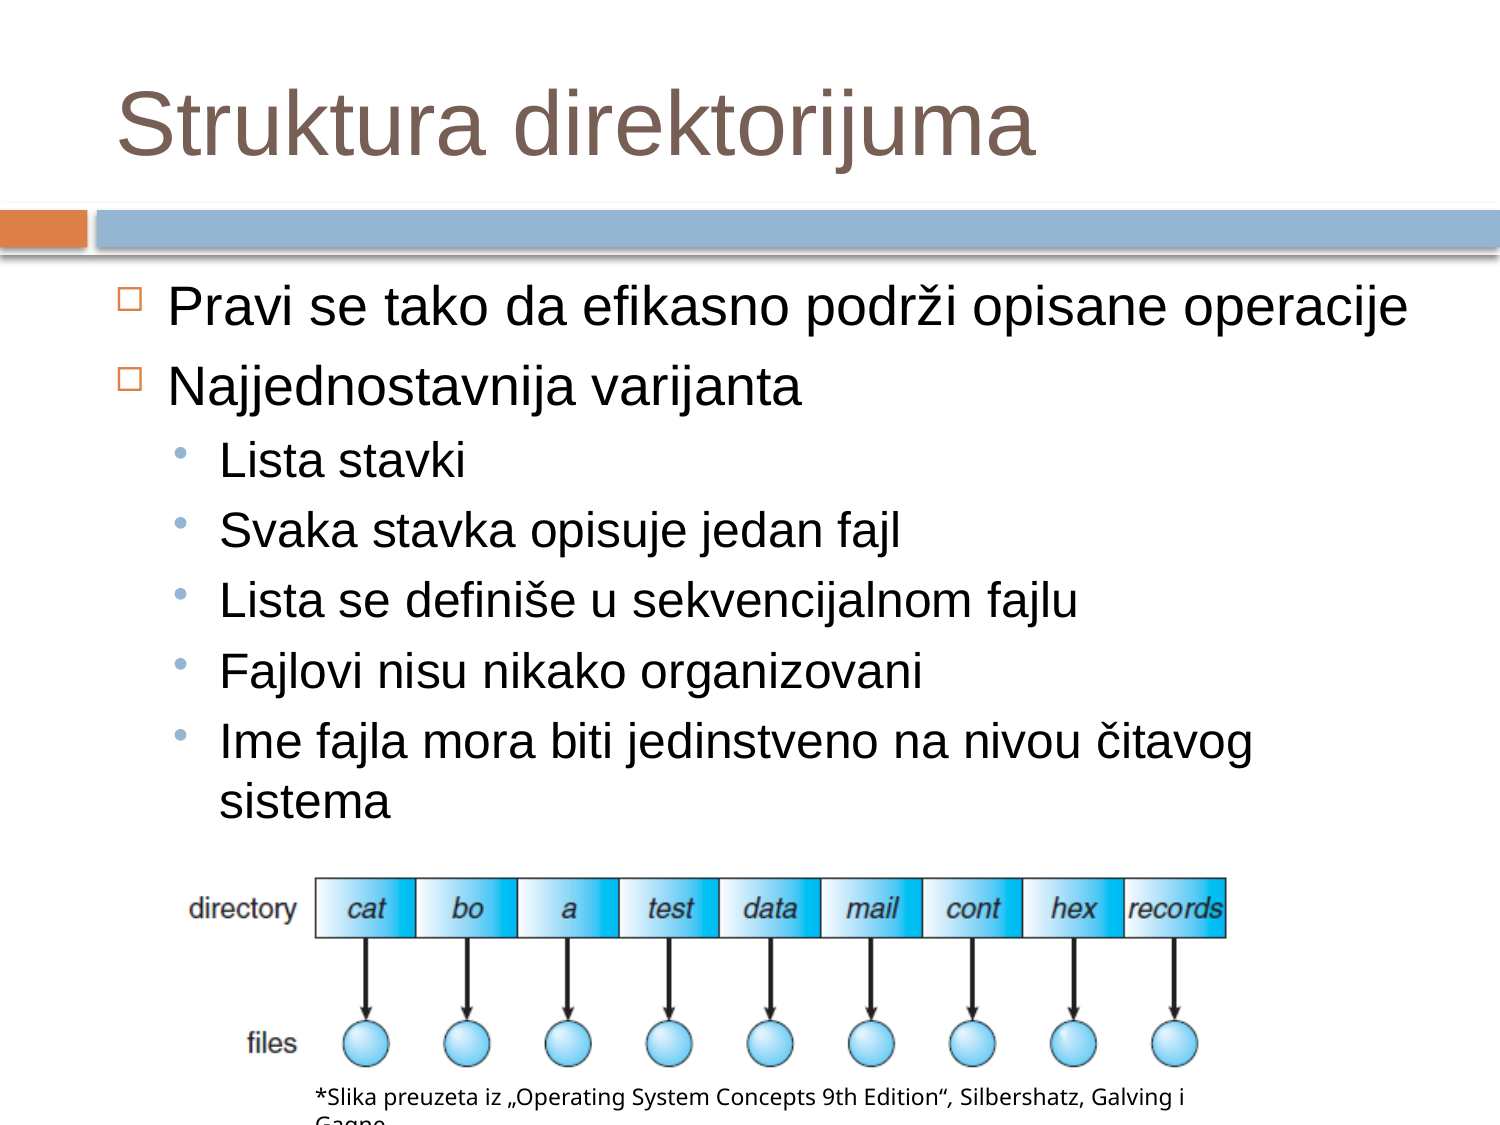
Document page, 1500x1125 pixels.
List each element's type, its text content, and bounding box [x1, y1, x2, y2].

list Pravi se tako da efikasno podrži opisane operacije Najjednostavnija varijanta Lista stavki Svaka stavka opisuje jedan fajl Lista se definiše u sekvencijalnom fajlu Fajlovi nisu nikako organizovani Ime fajla mora biti jedinstveno na nivou čitavog sistema [100, 262, 1438, 863]
title Struktura direktorijuma [100, 37, 1438, 200]
picture [176, 837, 1244, 1095]
text_box *Slika preuzeta iz „Operating System Concepts 9th Edition“, Silbershatz, Galving i Gagne [300, 1104, 1238, 1125]
